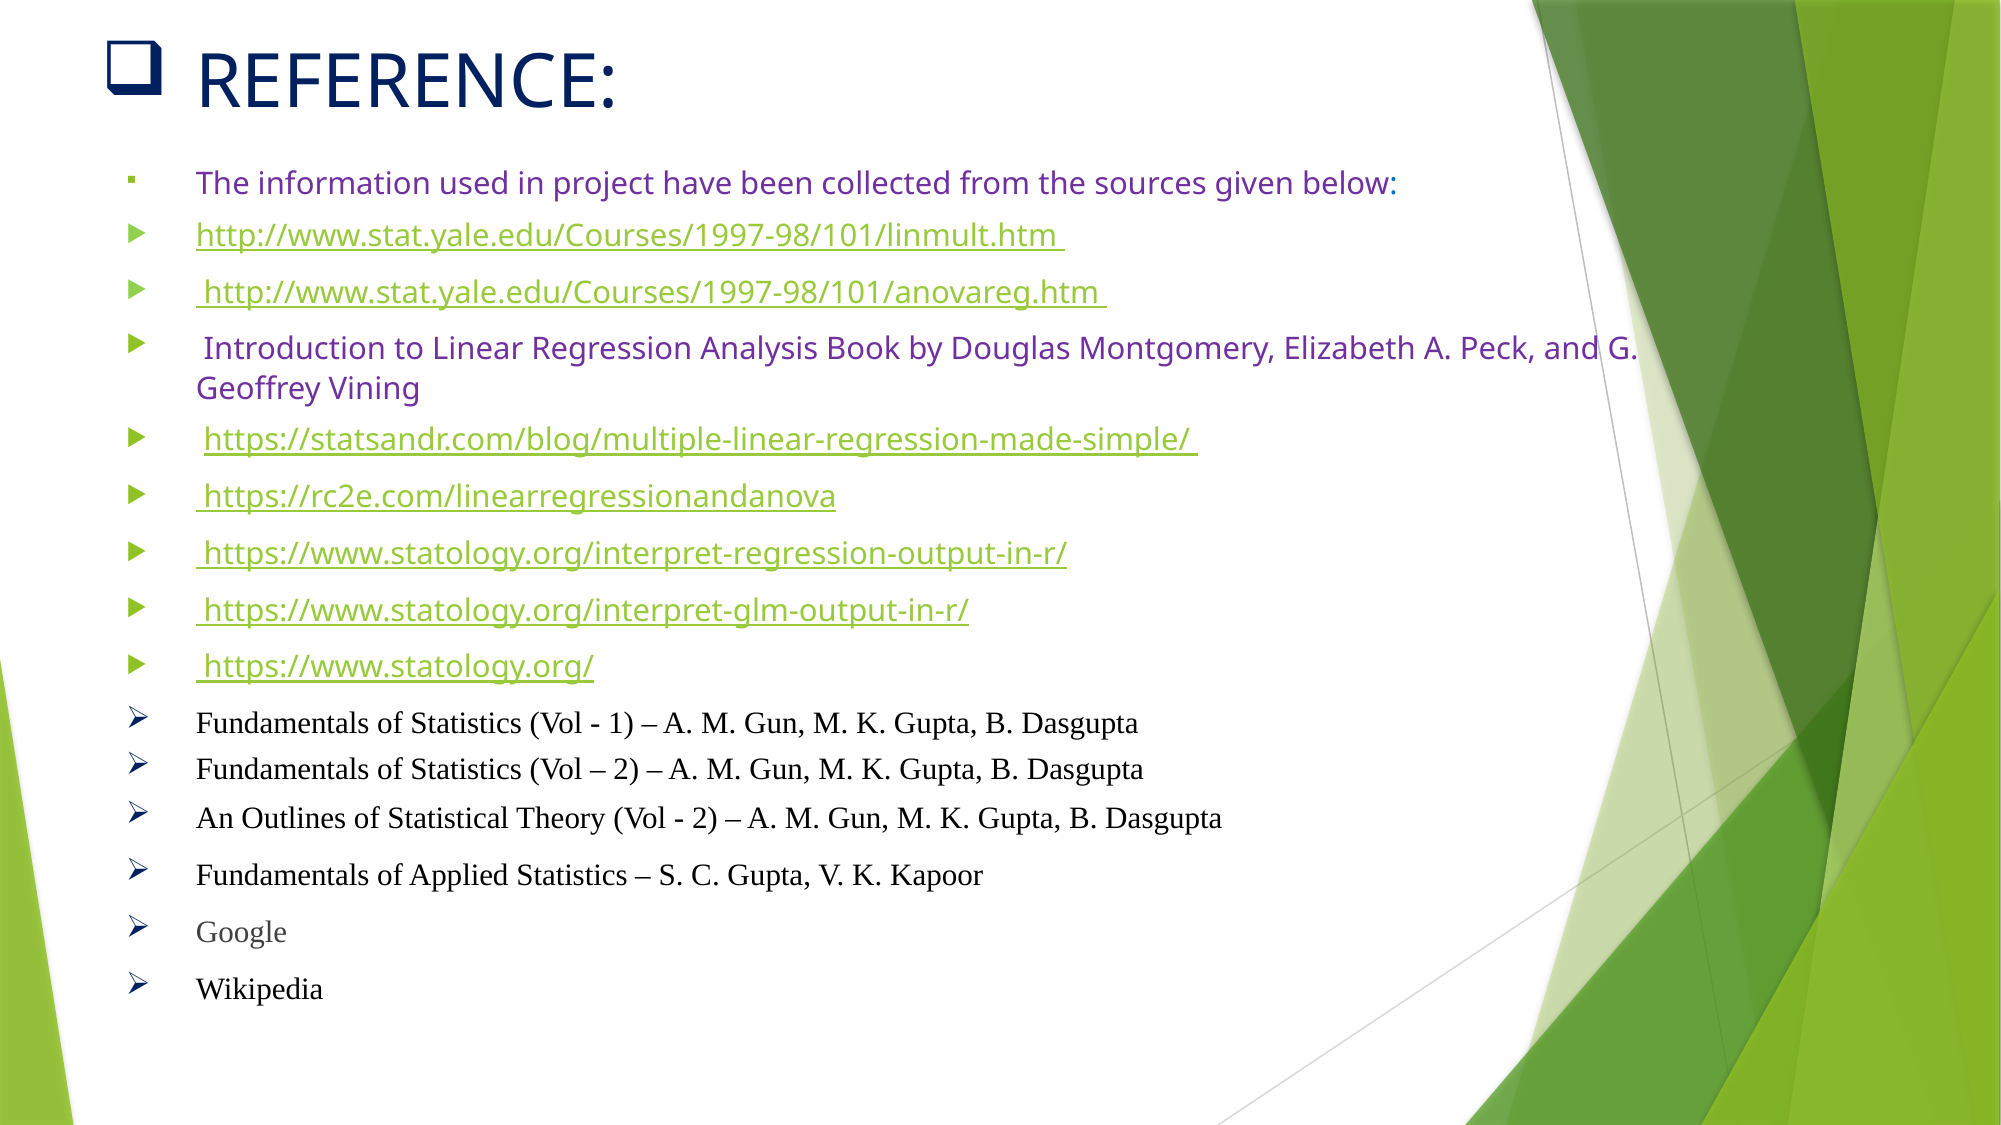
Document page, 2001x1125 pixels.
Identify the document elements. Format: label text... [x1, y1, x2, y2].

list The information used in project have been collected from the sources given below: http://www.stat.yale.edu/Courses/1997-98/101/linmult.htm http://www.stat.yale.edu/Courses/1997-98/101/anovareg.htm Introduction to Linear Regression Analysis Book by Douglas Montgomery, Elizabeth A. Peck, and G. Geoffrey Vining https://statsandr.com/blog/multiple-linear-regression-made-simple/ https://rc2e.com/linearregressionandanova https://www.statology.org/interpret-regression-output-in-r/ https://www.statology.org/interpret-glm-output-in-r/ https://www.statology.org/ Fundamentals of Statistics (Vol - 1) – A. M. Gun, M. K. Gupta, B. Dasgupta Fundamentals of Statistics (Vol – 2) – A. M. Gun, M. K. Gupta, B. Dasgupta An Outlines of Statistical Theory (Vol - 2) – A. M. Gun, M. K. Gupta, B. Dasgupta Fundamentals of Applied Statistics – S. C. Gupta, V. K. Kapoor Google Wikipedia [111, 153, 1768, 1083]
title REFERENCE: [86, 25, 1115, 134]
